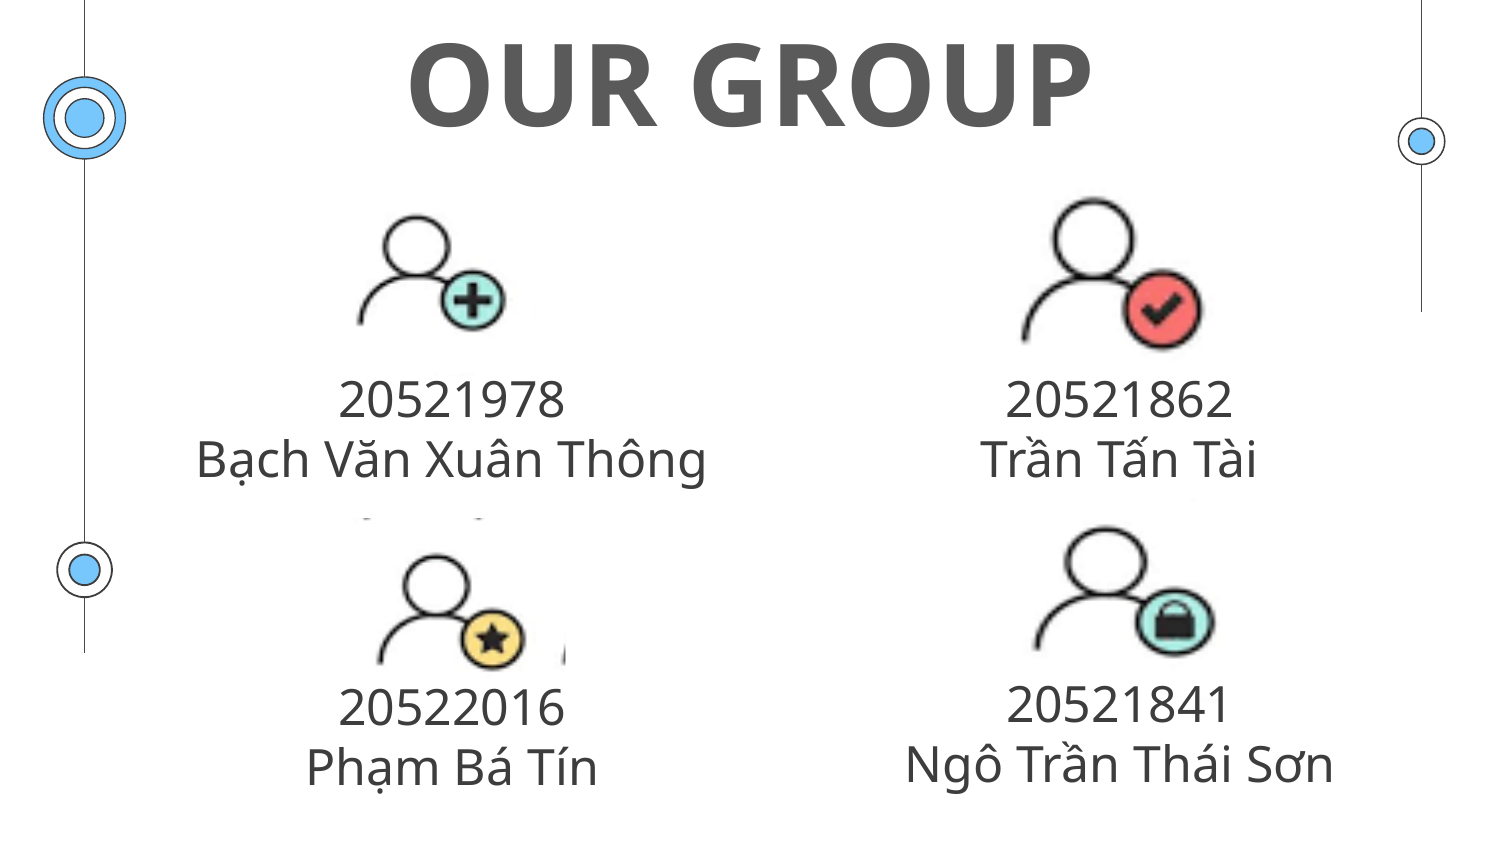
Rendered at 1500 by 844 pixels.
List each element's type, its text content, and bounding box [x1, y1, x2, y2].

text_box 20521862 Trần Tấn Tài [846, 417, 1393, 478]
text_box 20521978 Bạch Văn Xuân Thông [179, 417, 725, 478]
text_box 20522016 Phạm Bá Tín [179, 725, 725, 786]
subtitle OUR GROUP [0, 0, 1500, 128]
picture [1006, 173, 1234, 377]
picture [338, 518, 566, 722]
picture [1006, 499, 1234, 703]
picture [309, 173, 537, 377]
text_box 20521841 Ngô Trần Thái Sơn [847, 702, 1393, 763]
